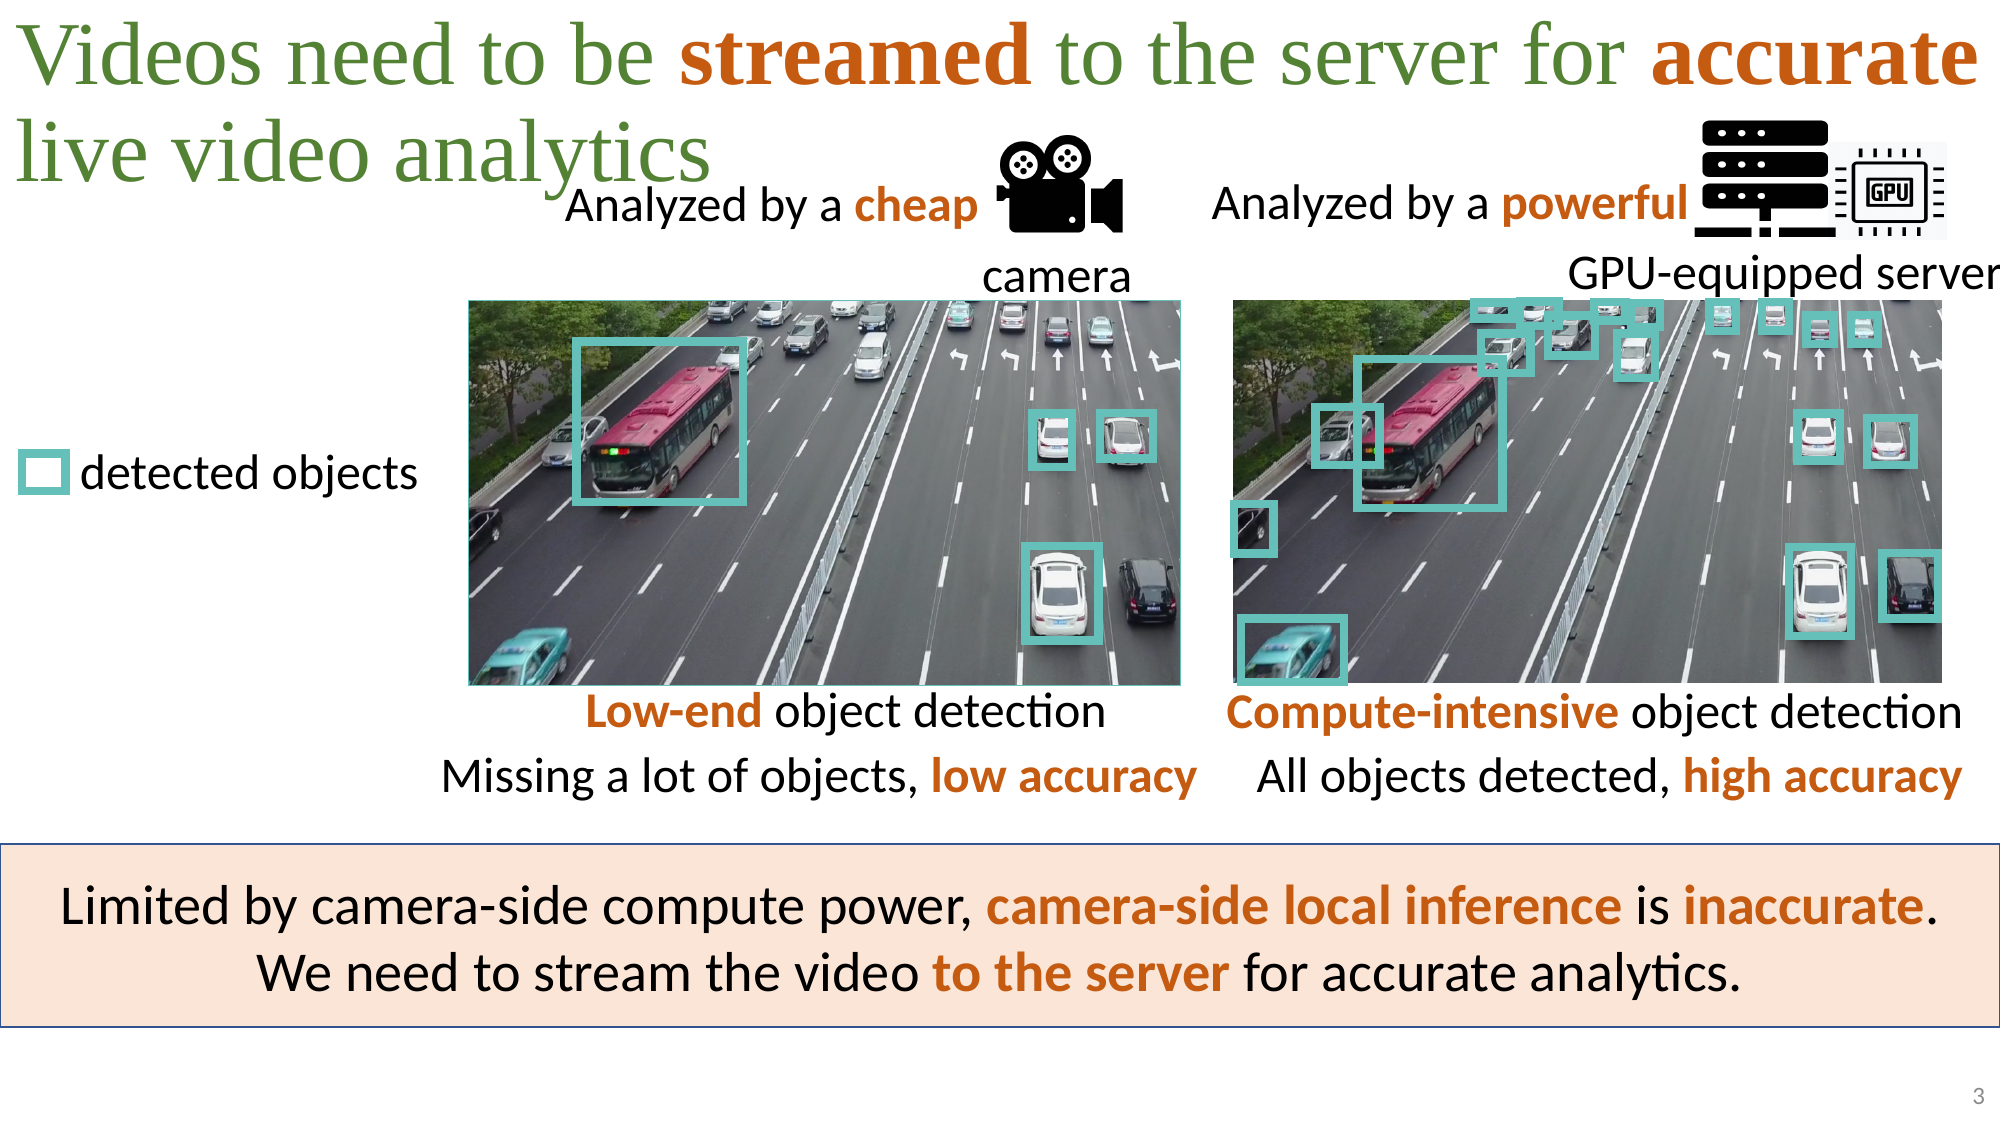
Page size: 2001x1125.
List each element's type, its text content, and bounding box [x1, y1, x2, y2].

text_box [1549, 103, 2000, 309]
slide_number 3 [1550, 1065, 2000, 1125]
title Videos need to be streamed to the server for accurate live video analytics [0, 0, 2000, 209]
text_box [467, 164, 1181, 747]
text_box Limited by camera-side compute power, camera-side local inference is inaccurate. We need to stream the video to the server for accurate analytics. [0, 843, 2000, 1028]
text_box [1194, 162, 1990, 748]
text_box Missing a lot of objects, low accuracy [425, 735, 1213, 810]
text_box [22, 432, 467, 509]
text_box All objects detected, high accuracy [1241, 748, 1979, 811]
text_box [966, 108, 1149, 312]
